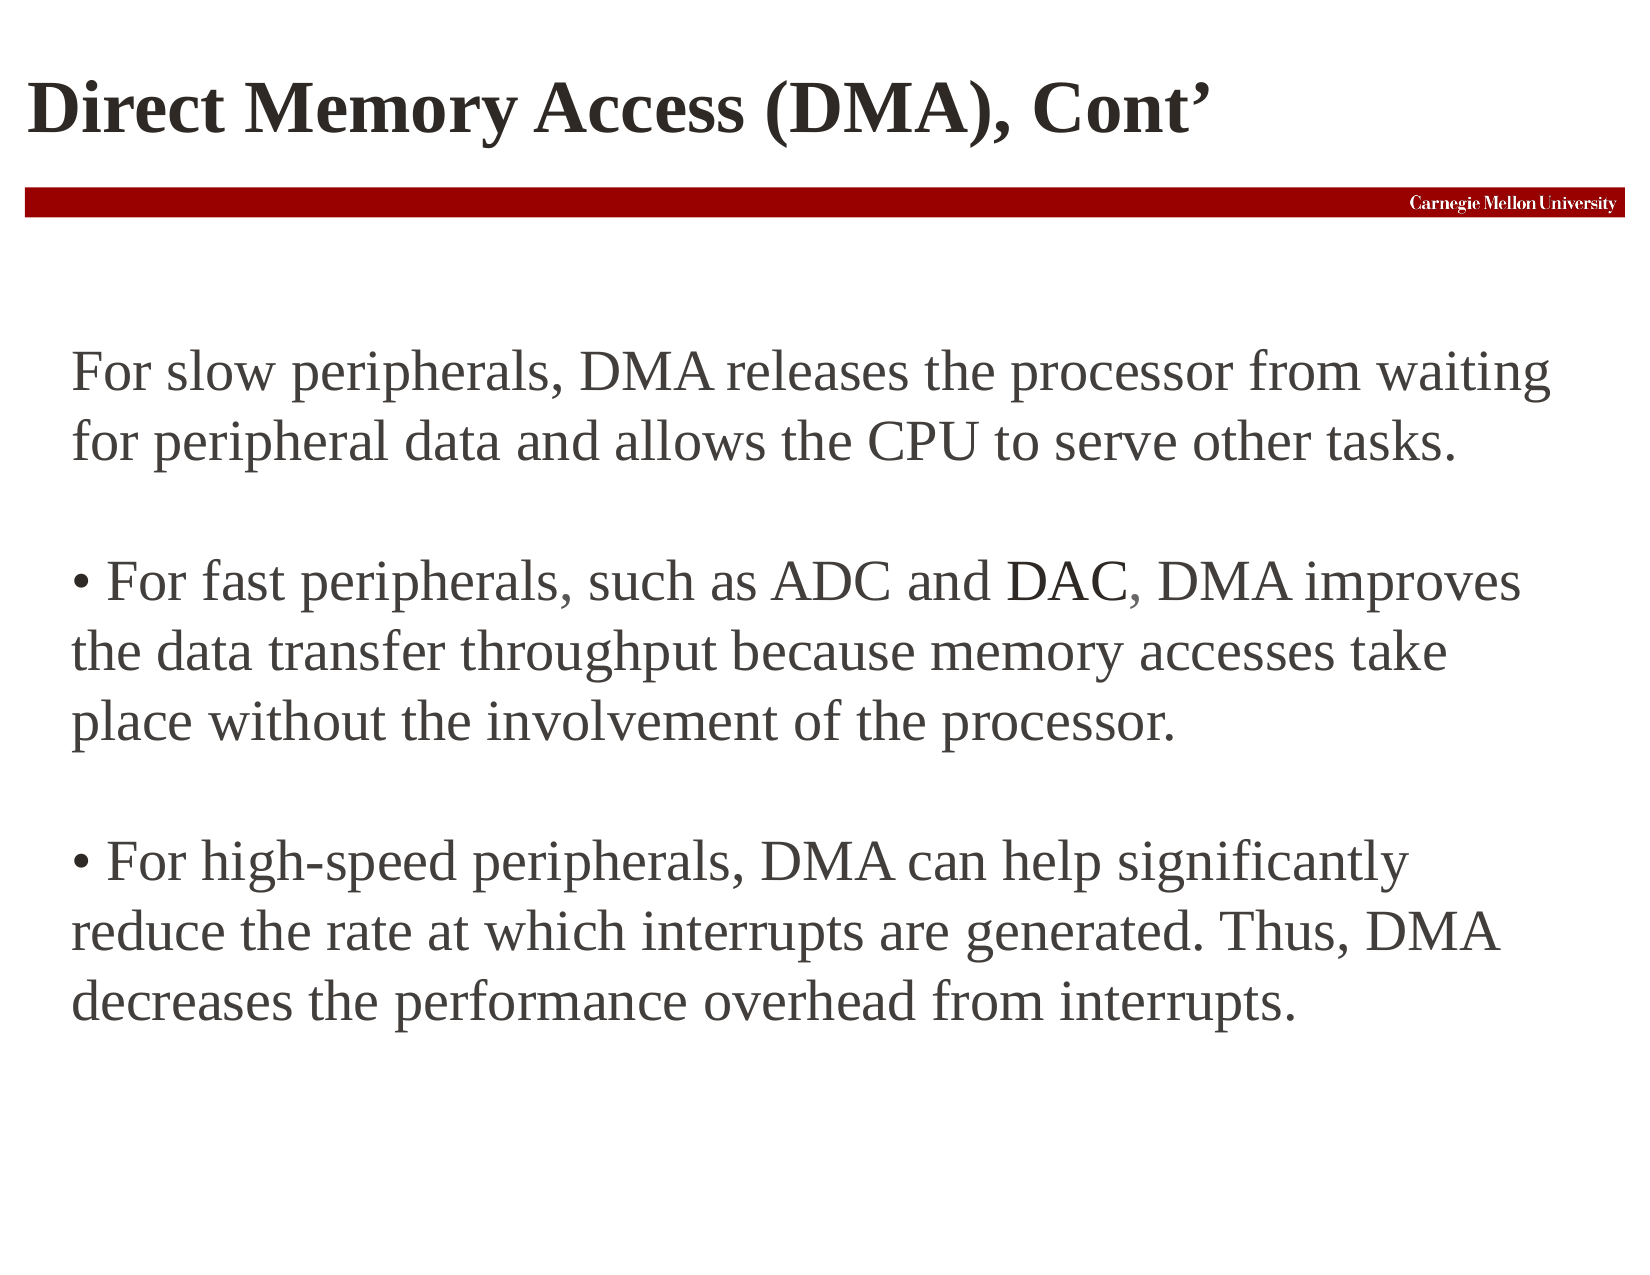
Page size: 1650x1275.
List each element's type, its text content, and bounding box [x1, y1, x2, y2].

text_box For slow peripherals, DMA releases the processor from waiting for peripheral data and allows the CPU to serve other tasks. • For fast peripherals, such as ADC and DAC, DMA improves the data transfer throughput because memory accesses take place without the involvement of the processor. • For high-speed peripherals, DMA can help significantly reduce the rate at which interrupts are generated. Thus, DMA decreases the performance overhead from interrupts. [56, 324, 1594, 1040]
picture [1410, 195, 1617, 214]
text_box Direct Memory Access (DMA), Cont’ [12, 49, 1588, 155]
